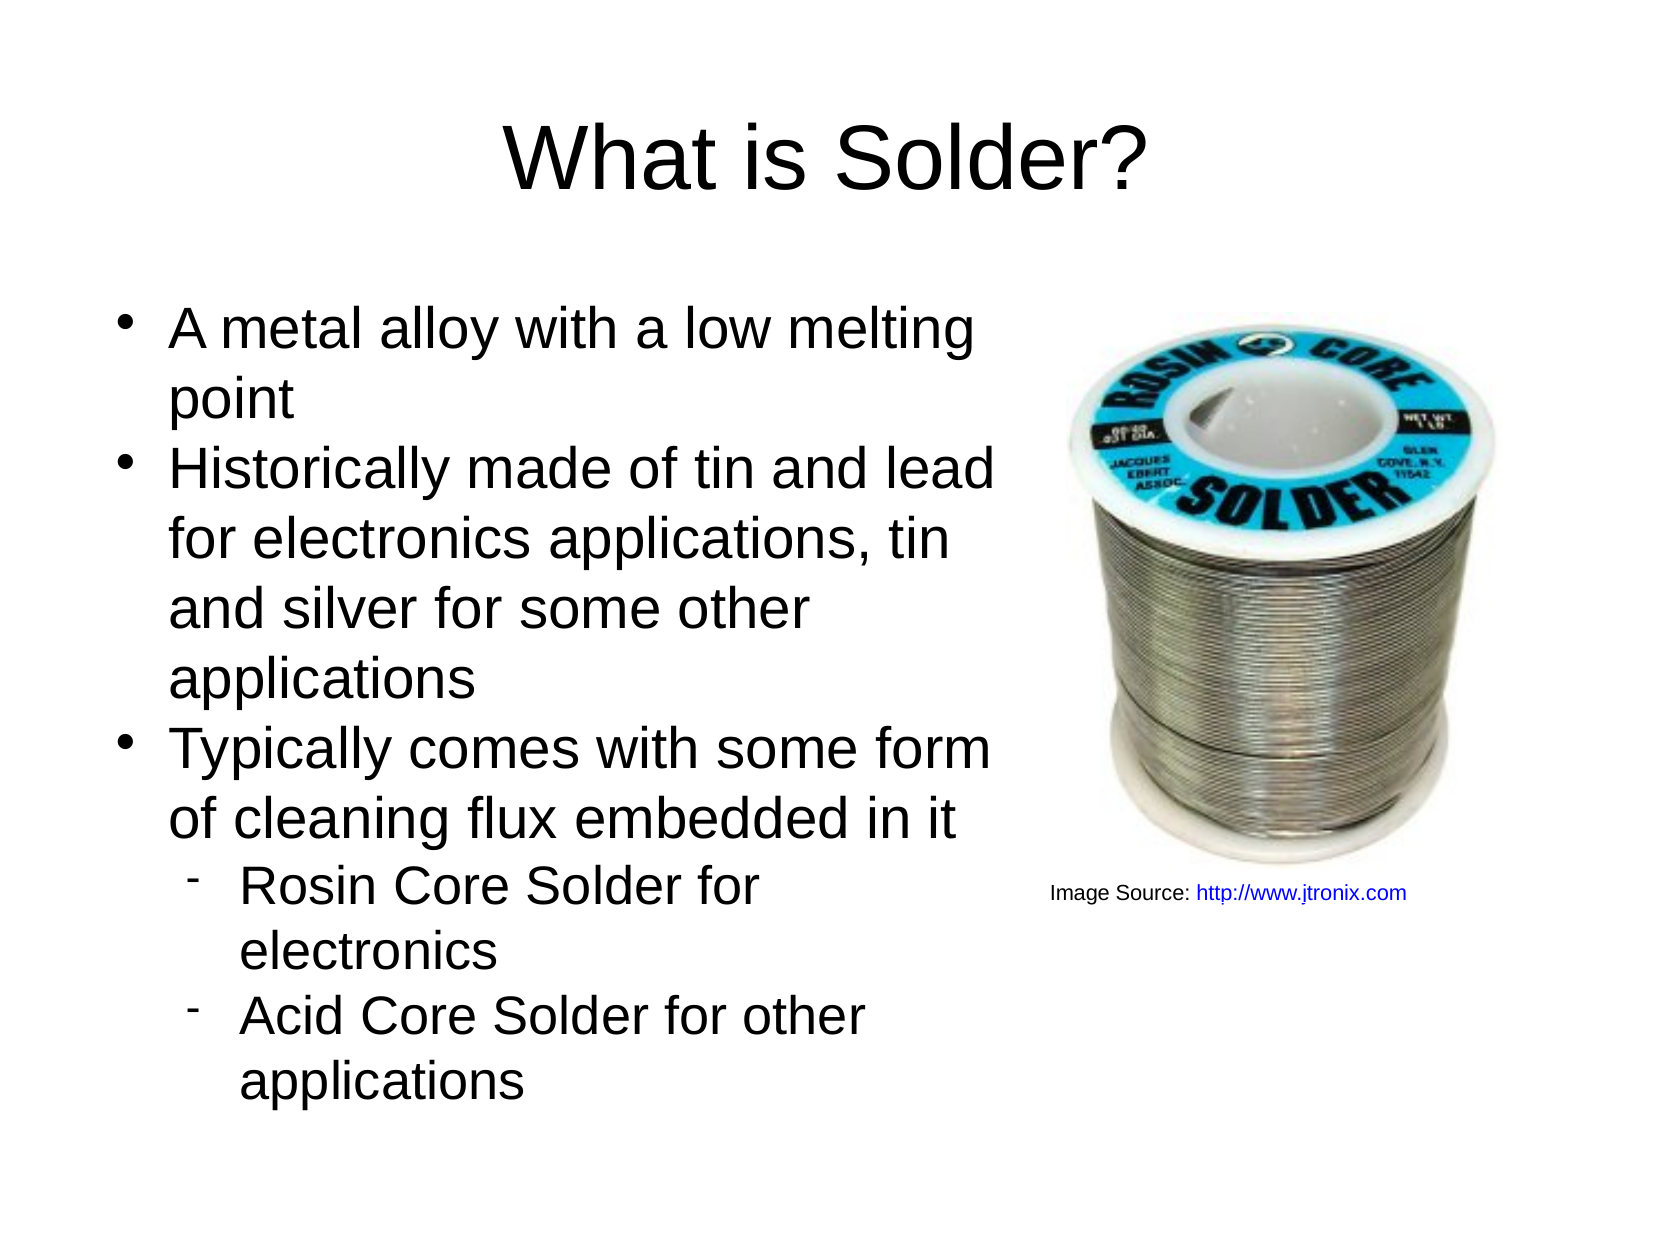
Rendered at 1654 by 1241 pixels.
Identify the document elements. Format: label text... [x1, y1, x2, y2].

picture [1065, 312, 1503, 870]
text_box A metal alloy with a low melting point Historically made of tin and lead for electronics applications, tin and silver for some other applications Typically comes with some form of cleaning flux embedded in it Rosin Core Solder for electronics Acid Core Solder for other applications [97, 290, 1005, 1010]
text_box Image Source: http://www.jtronix.com [1034, 870, 1575, 955]
text_box What is Solder? [82, 49, 1571, 257]
